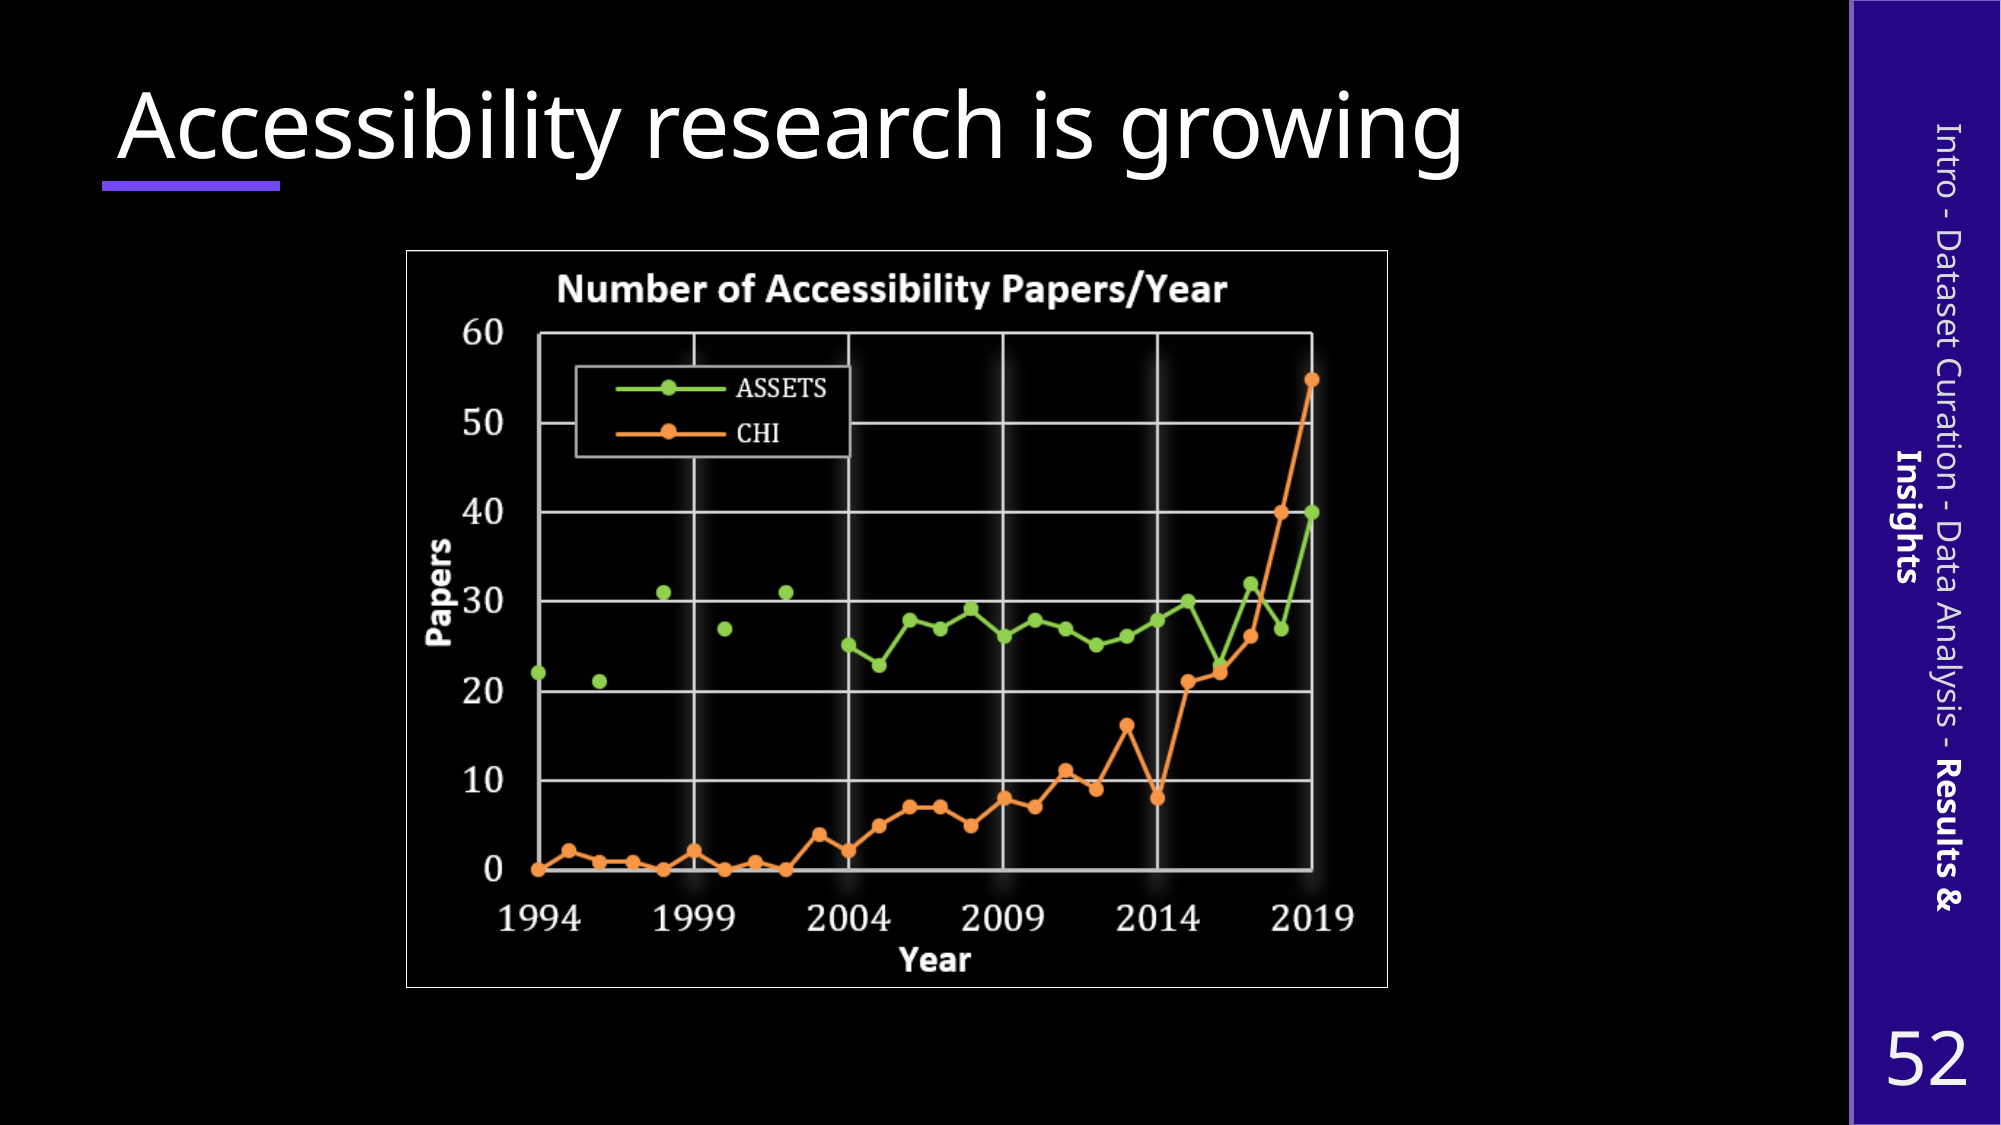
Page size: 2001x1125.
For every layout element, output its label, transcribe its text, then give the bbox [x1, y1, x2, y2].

slide_number 52 [1852, 1012, 2000, 1110]
picture [406, 250, 1389, 988]
footer Intro - Dataset Curation - Data Analysis - Results & Insights [1897, 48, 1965, 988]
title Accessibility research is growing [102, 48, 1693, 186]
